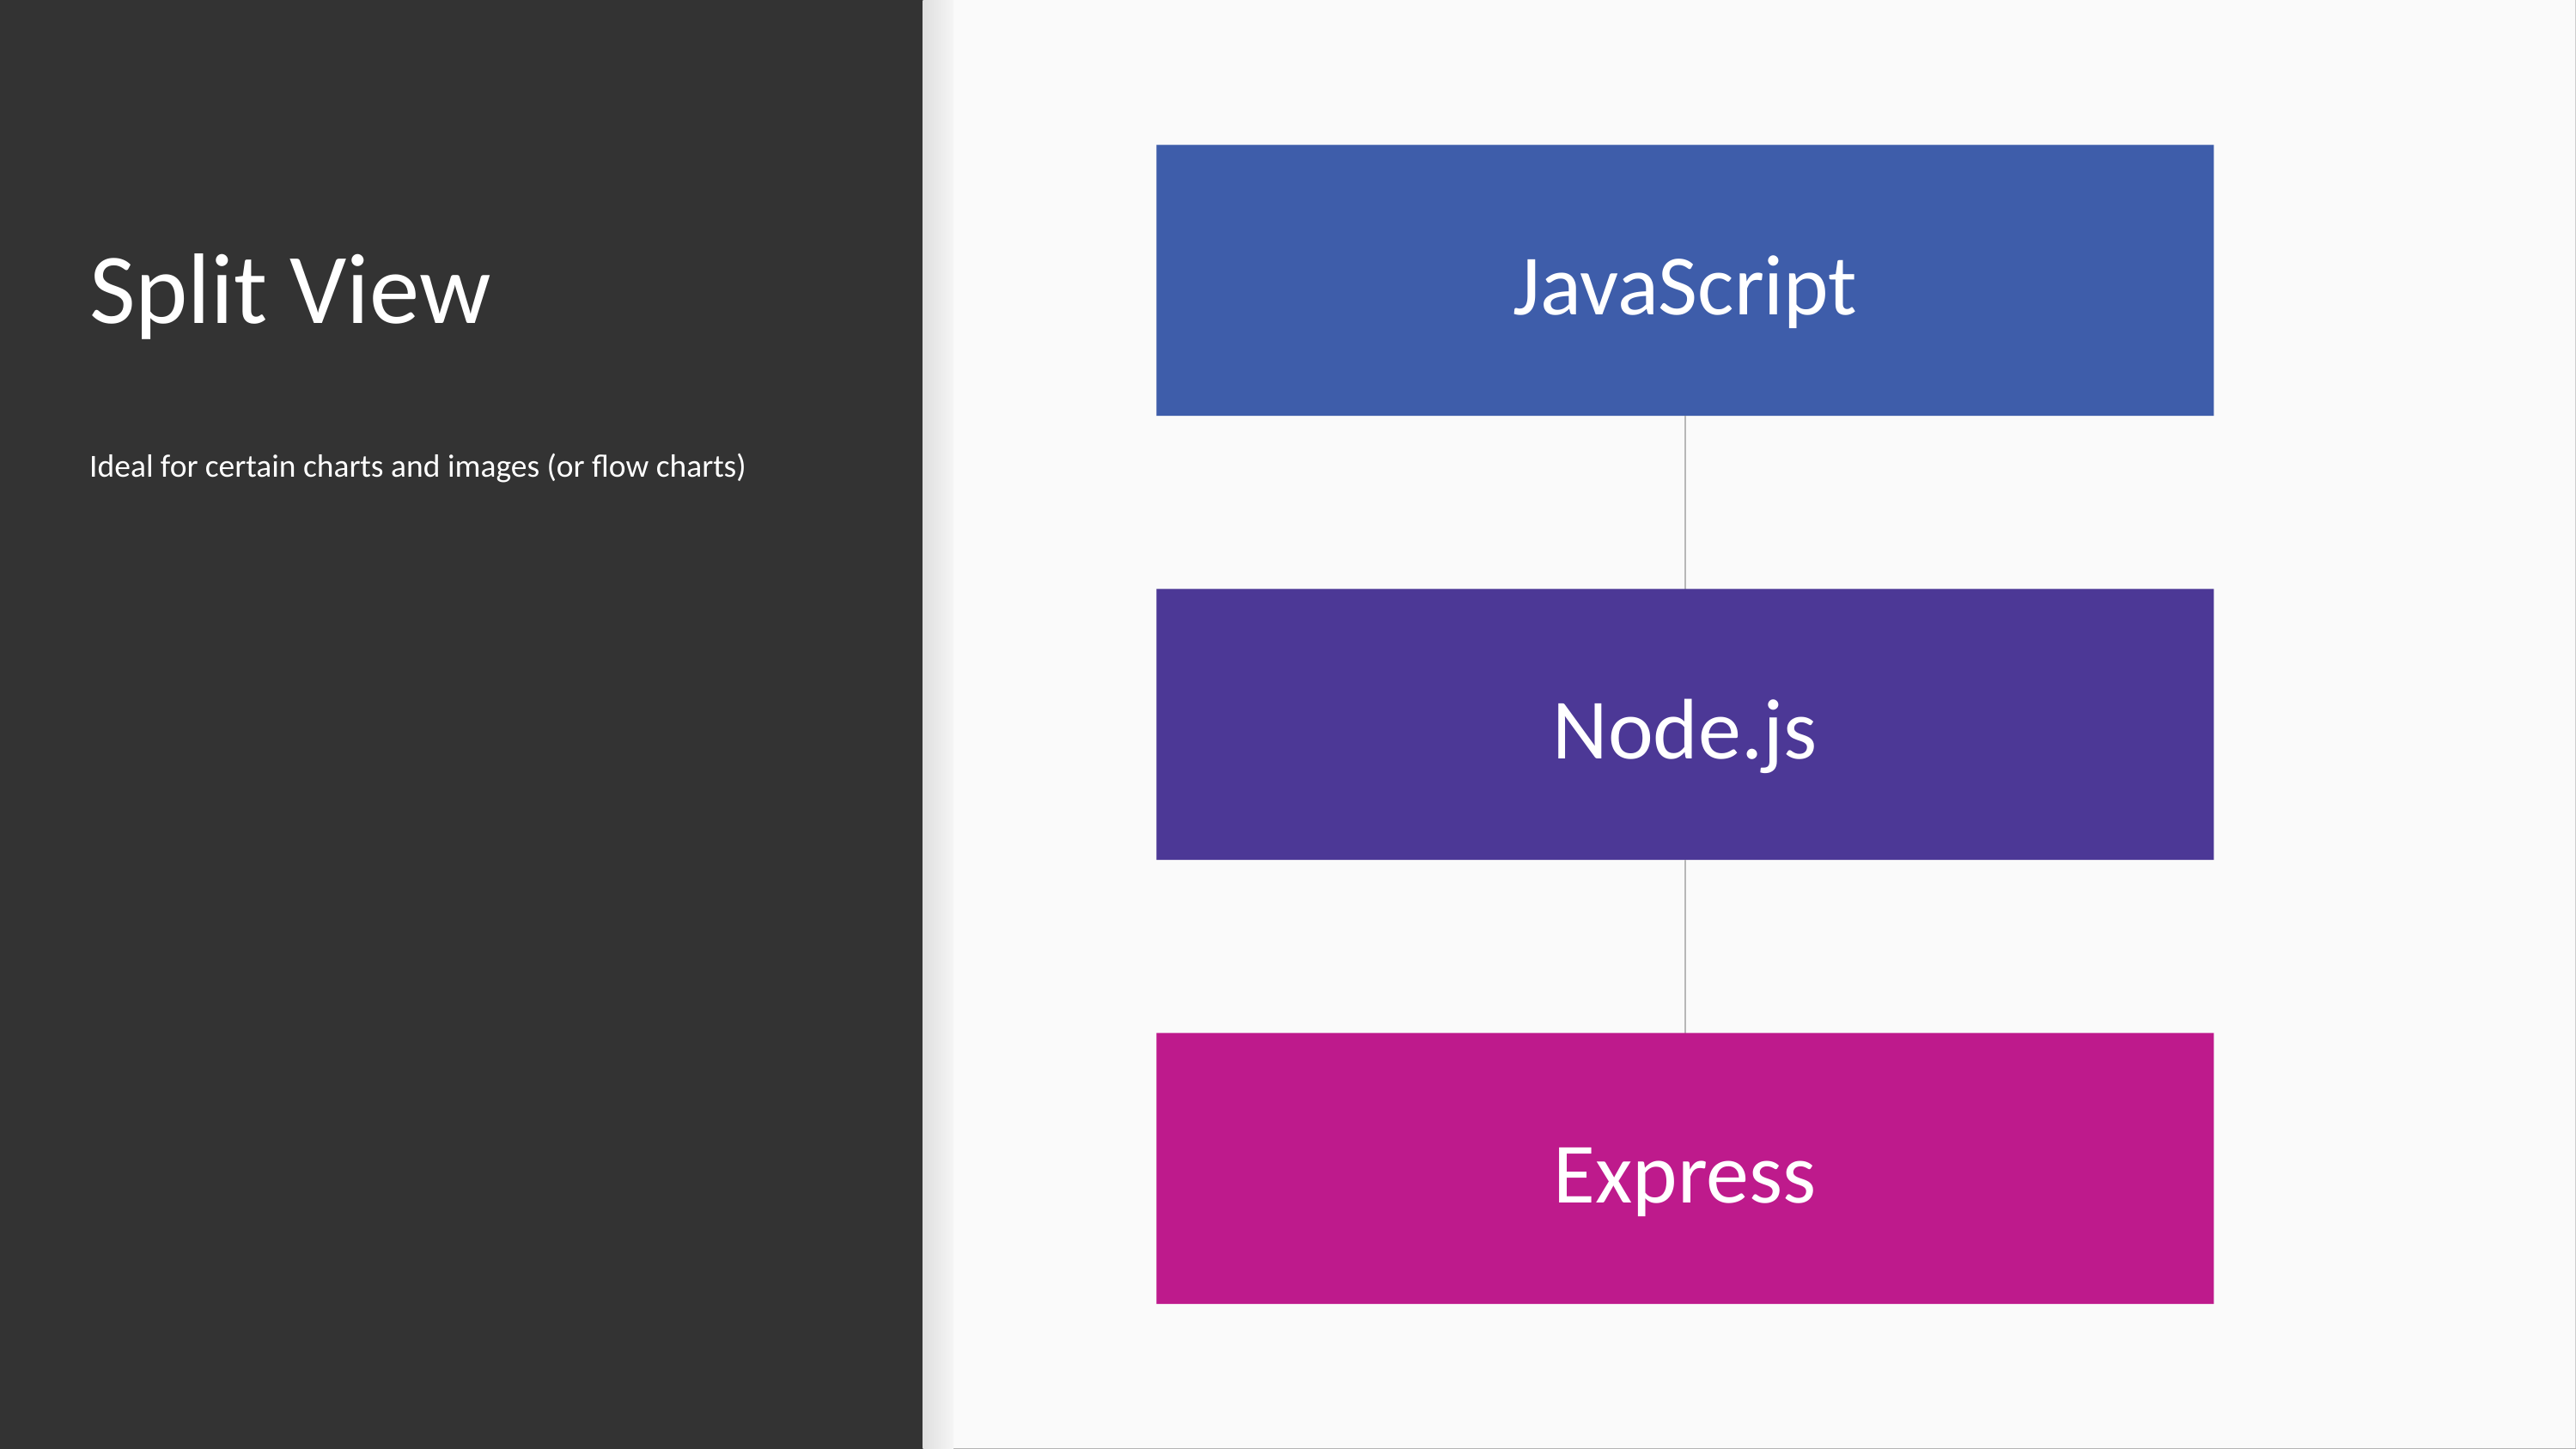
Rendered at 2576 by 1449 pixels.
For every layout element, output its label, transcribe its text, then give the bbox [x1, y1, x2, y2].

title Express [1156, 1032, 2214, 1305]
title Split View [64, 100, 855, 369]
title Node.js [1156, 588, 2214, 861]
title JavaScript [1156, 144, 2214, 417]
list Ideal for certain charts and images (or flow charts) [64, 412, 855, 1305]
